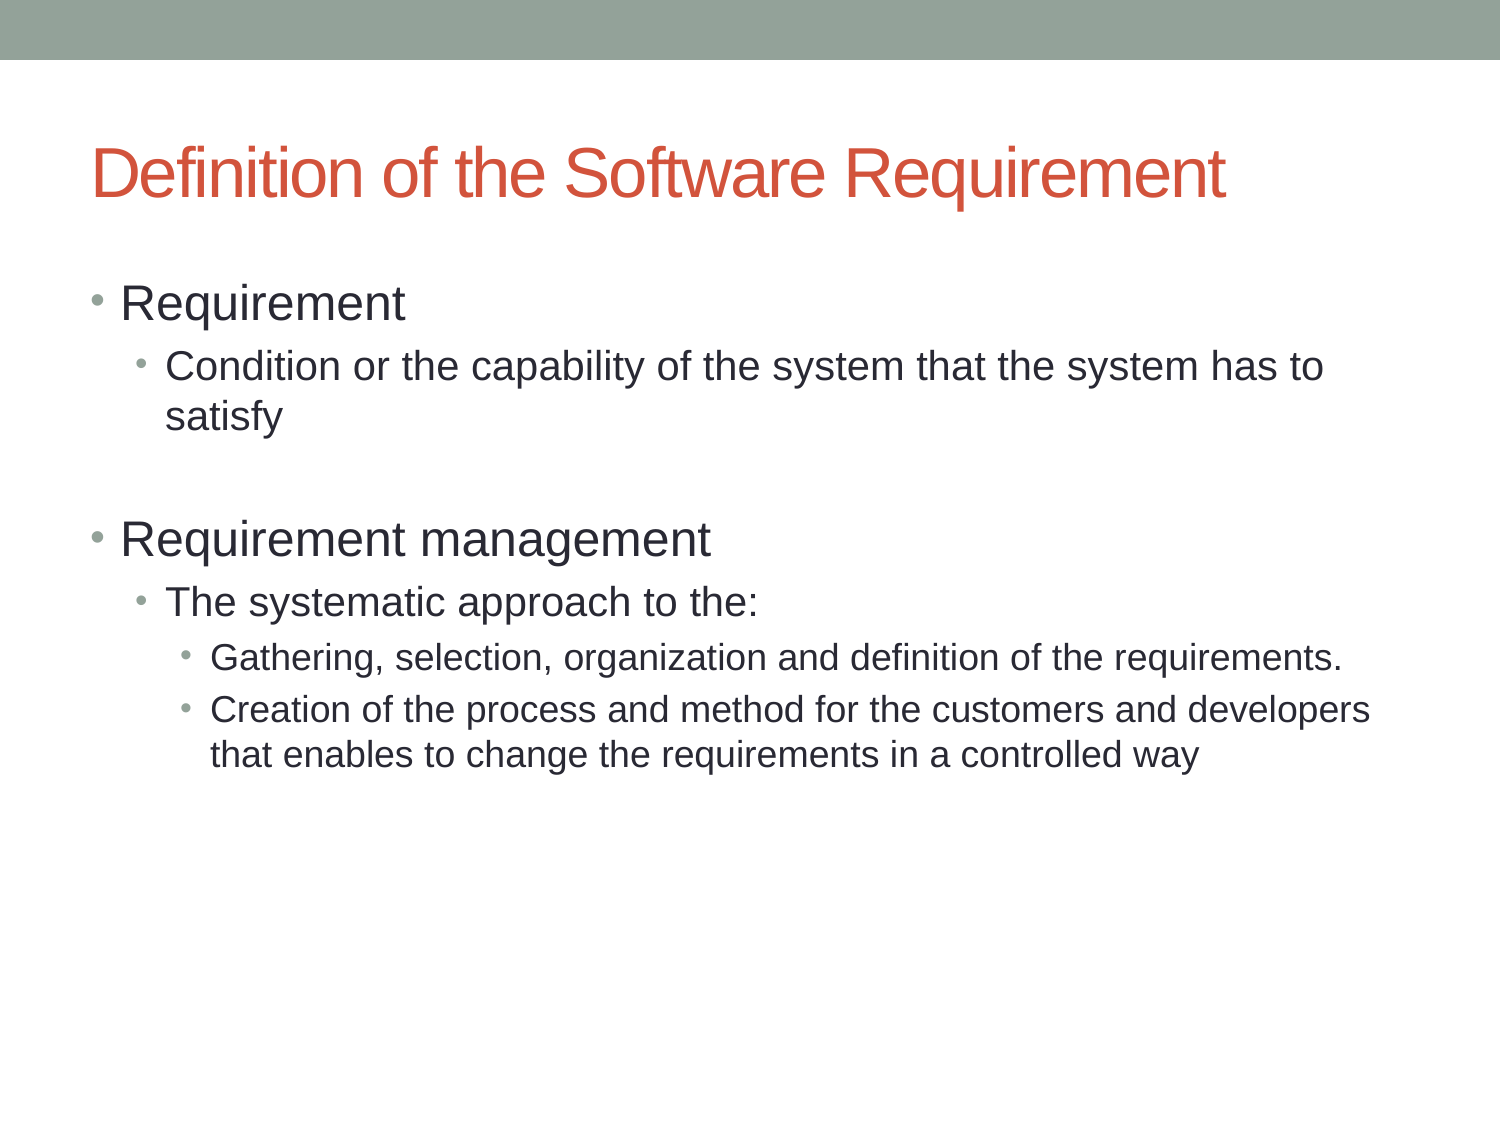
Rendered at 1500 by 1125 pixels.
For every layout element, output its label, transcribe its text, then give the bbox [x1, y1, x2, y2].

list Requirement Condition or the capability of the system that the system has to satisfy Requirement management The systematic approach to the: Gathering, selection, organization and definition of the requirements. Creation of the process and method for the customers and developers that enables to change the requirements in a controlled way [75, 262, 1425, 1063]
title Definition of the Software Requirement [75, 87, 1425, 250]
